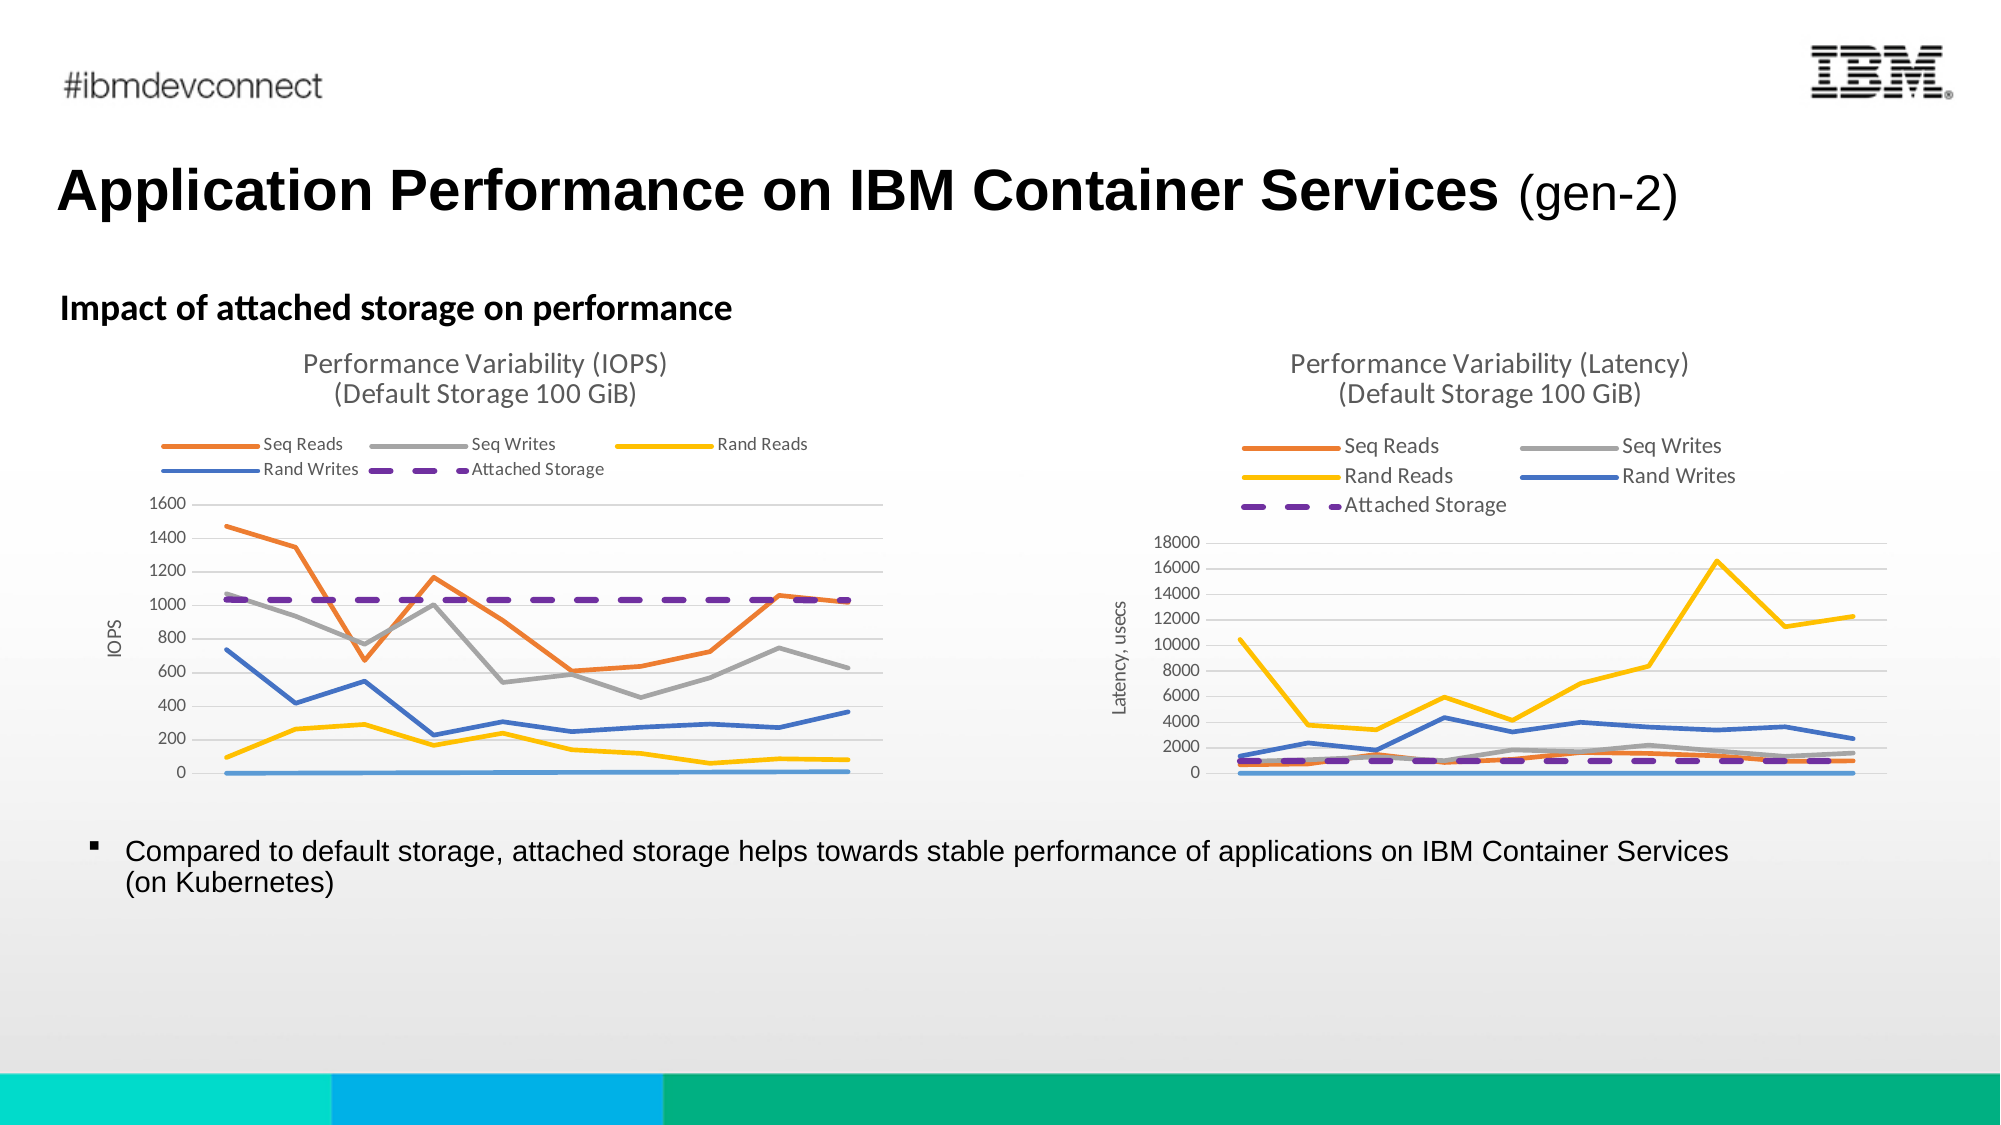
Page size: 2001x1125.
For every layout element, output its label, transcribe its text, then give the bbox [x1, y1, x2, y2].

text_box Impact of attached storage on performance [45, 276, 749, 336]
text_box Compared to default storage, attached storage helps towards stable performance of applications on IBM Container Services (on Kubernetes) [72, 828, 1748, 1026]
chart [1077, 325, 1904, 793]
picture [0, 0, 2000, 1125]
chart [72, 325, 900, 793]
title Application Performance on IBM Container Services (gen-2) [41, 117, 1953, 266]
